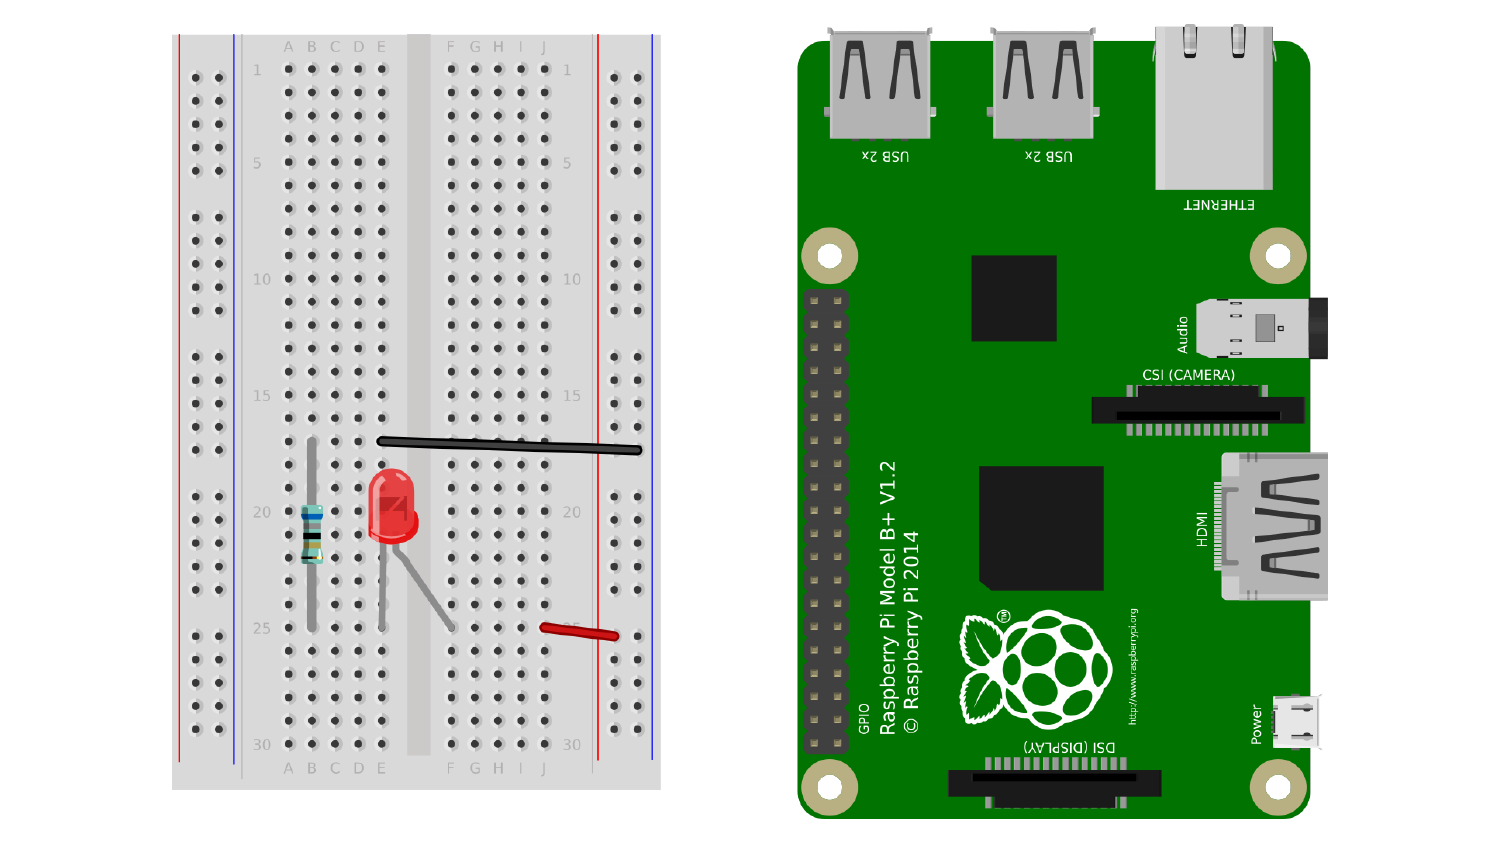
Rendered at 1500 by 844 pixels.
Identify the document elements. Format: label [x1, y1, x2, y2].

picture [172, 24, 1328, 819]
